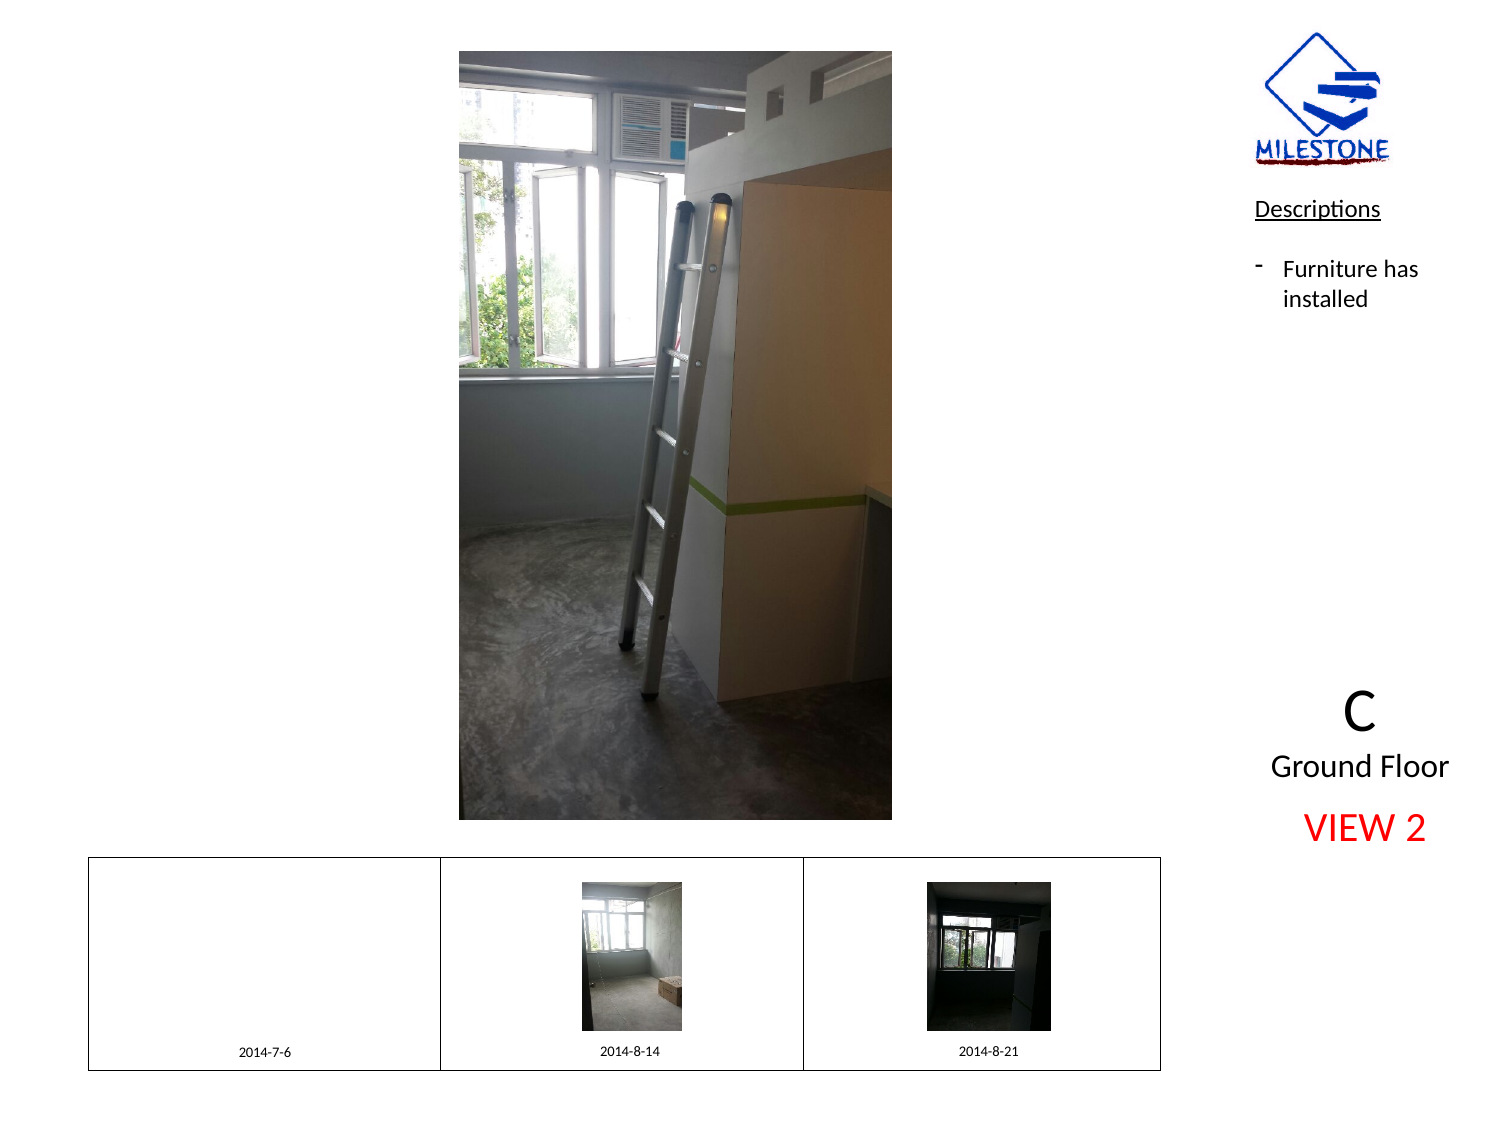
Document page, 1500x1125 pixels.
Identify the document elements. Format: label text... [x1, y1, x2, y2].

text_box Descriptions Furniture has installed [1240, 185, 1481, 350]
text_box 2014-8-14 [585, 1040, 675, 1067]
picture [582, 882, 682, 1031]
table_header [441, 858, 803, 1070]
text_box VIEW 2 [1289, 792, 1481, 846]
picture [927, 882, 1051, 1031]
table_header [804, 858, 1160, 1070]
picture [459, 51, 892, 820]
table_header [89, 858, 440, 1070]
text_box C Ground Floor [1168, 661, 1500, 791]
picture [1222, 15, 1419, 186]
text_box 2014-7-6 [224, 1035, 307, 1068]
text_box 2014-8-21 [944, 1040, 1034, 1067]
